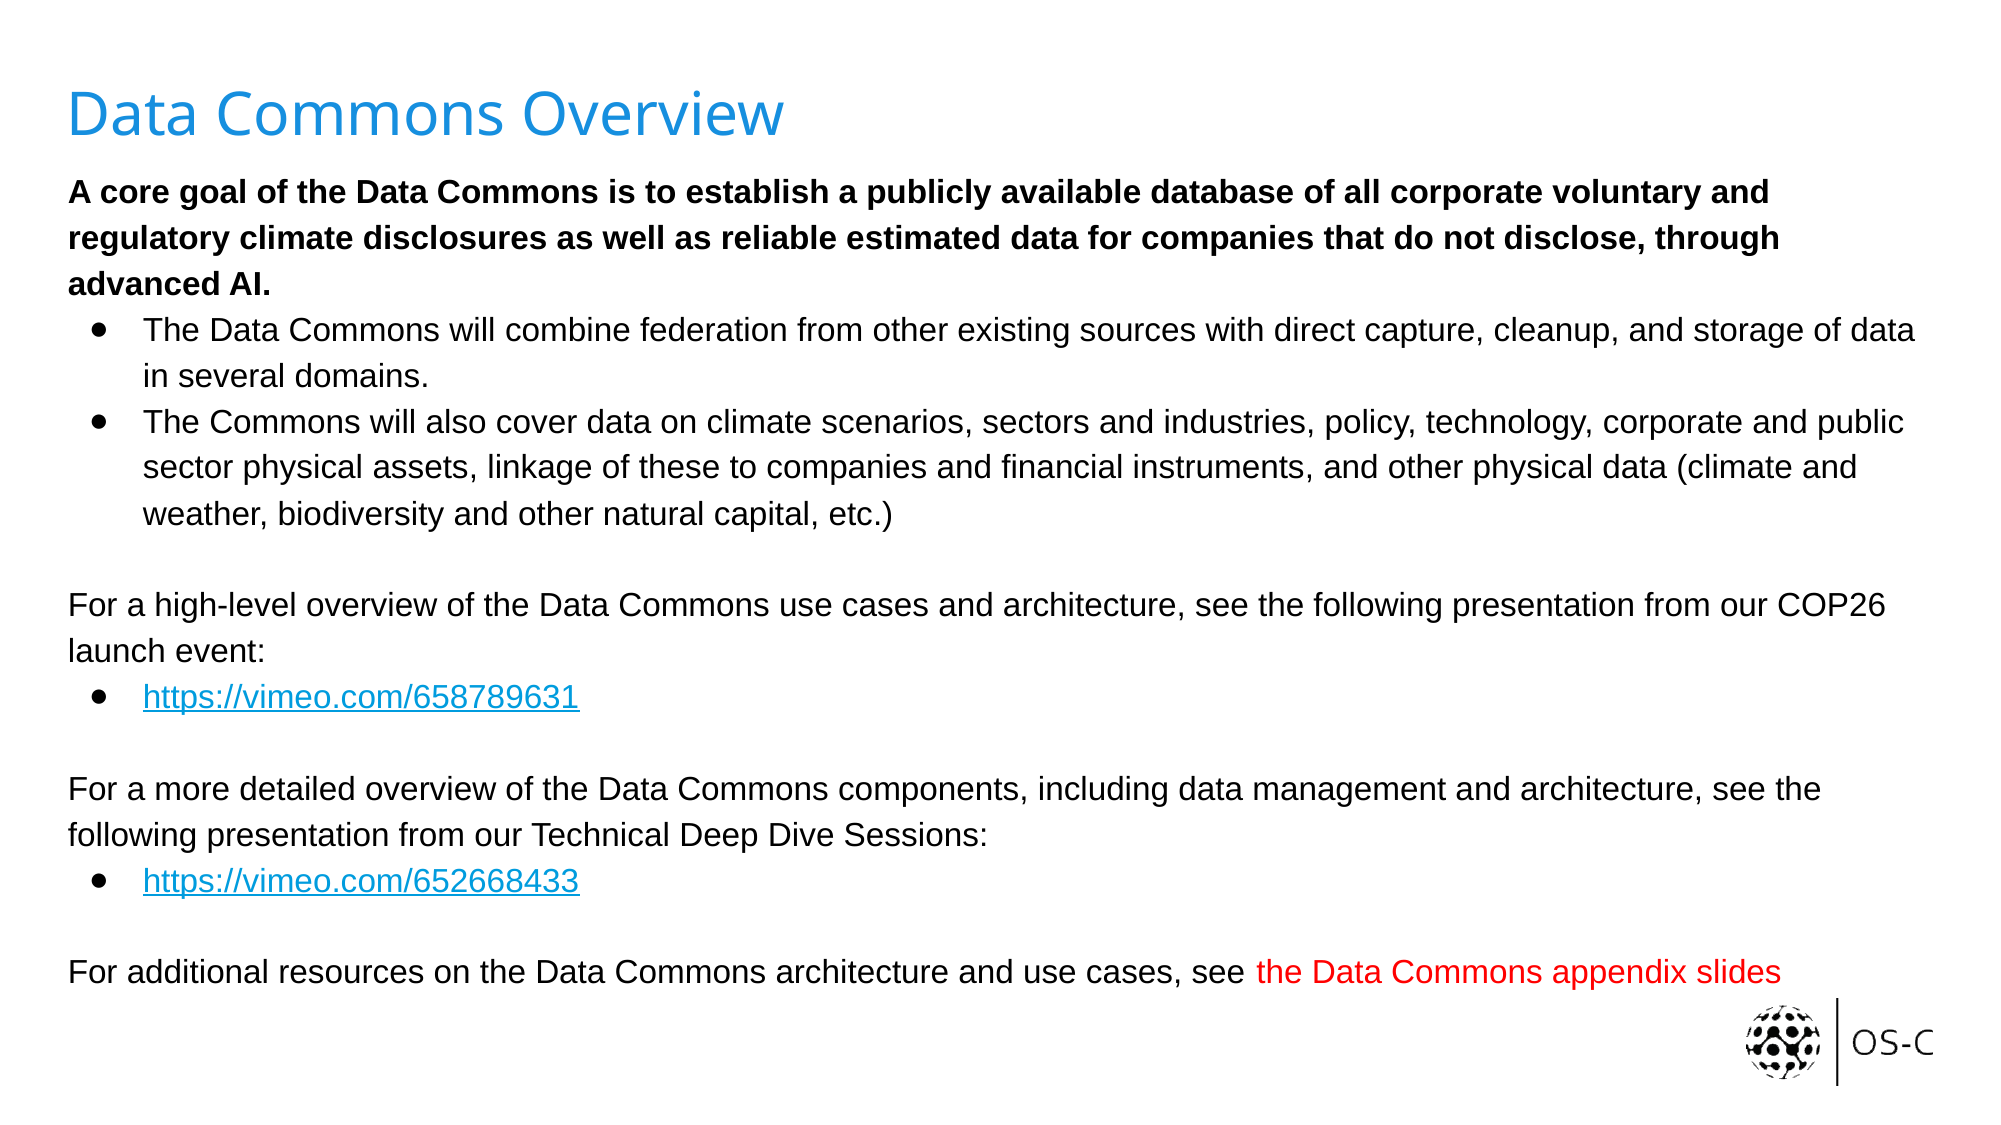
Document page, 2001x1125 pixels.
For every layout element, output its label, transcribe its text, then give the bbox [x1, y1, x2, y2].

text_box A core goal of the Data Commons is to establish a publicly available database of all corporate voluntary and regulatory climate disclosures as well as reliable estimated data for companies that do not disclose, through advanced AI. The Data Commons will combine federation from other existing sources with direct capture, cleanup, and storage of data in several domains. The Commons will also cover data on climate scenarios, sectors and industries, policy, technology, corporate and public sector physical assets, linkage of these to companies and financial instruments, and other physical data (climate and weather, biodiversity and other natural capital, etc.) For a high-level overview of the Data Commons use cases and architecture, see the following presentation from our COP26 launch event: https://vimeo.com/658789631 For a more detailed overview of the Data Commons components, including data management and architecture, see the following presentation from our Technical Deep Dive Sessions: https://vimeo.com/652668433 For additional resources on the Data Commons architecture and use cases, see the Data Commons appendix slides [52, 149, 1958, 1049]
title Data Commons Overview [51, 39, 1960, 193]
picture [1746, 1049, 1933, 1086]
